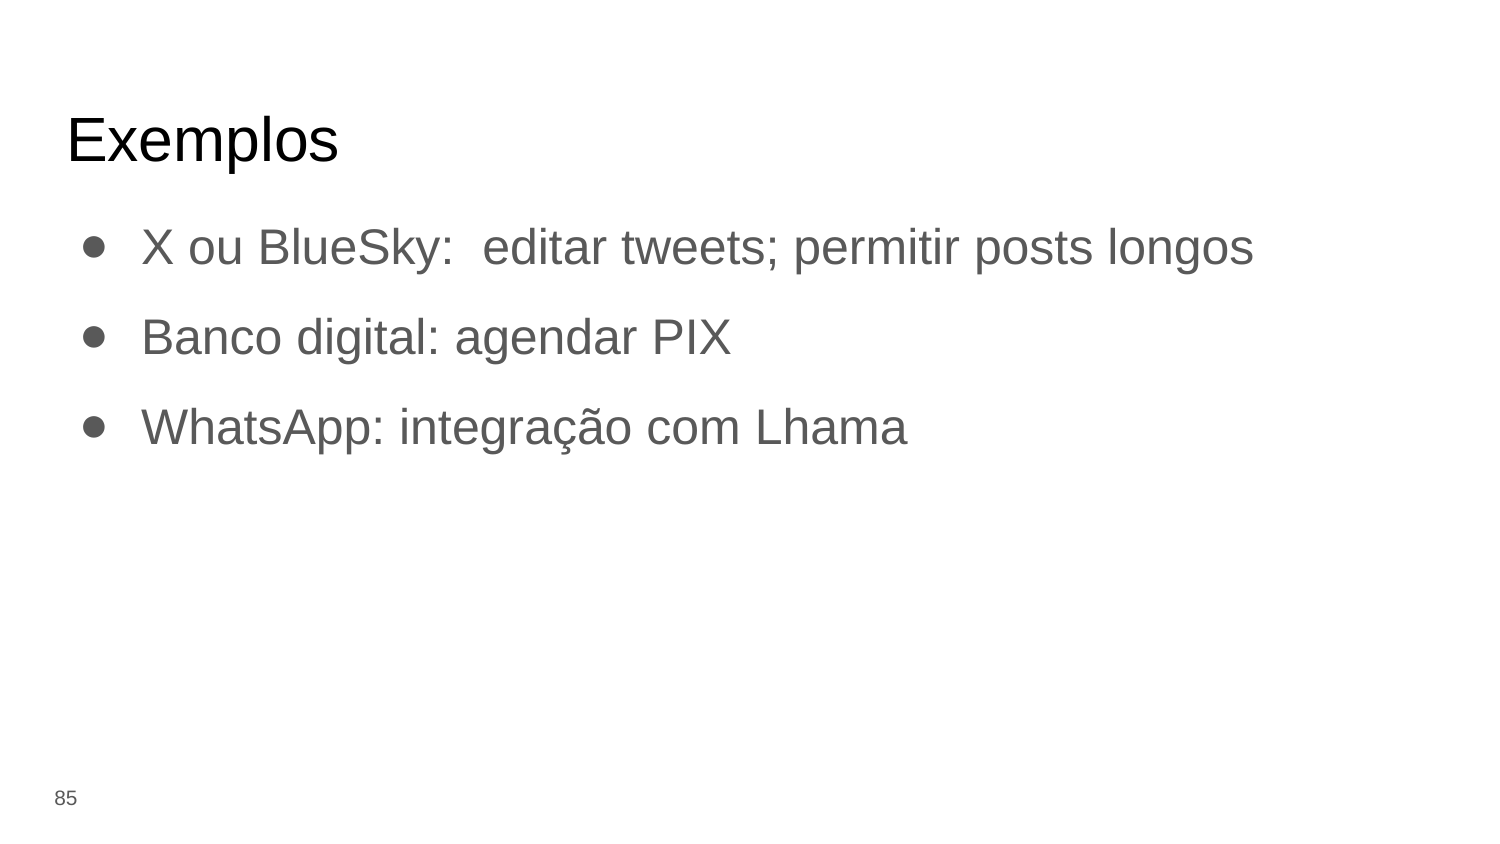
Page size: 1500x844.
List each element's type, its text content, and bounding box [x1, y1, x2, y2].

list X ou BlueSky: editar tweets; permitir posts longos Banco digital: agendar PIX WhatsApp: integração com Lhama [51, 190, 1480, 401]
title Exemplos [51, 72, 1449, 167]
slide_number ‹#› [2, 764, 93, 830]
